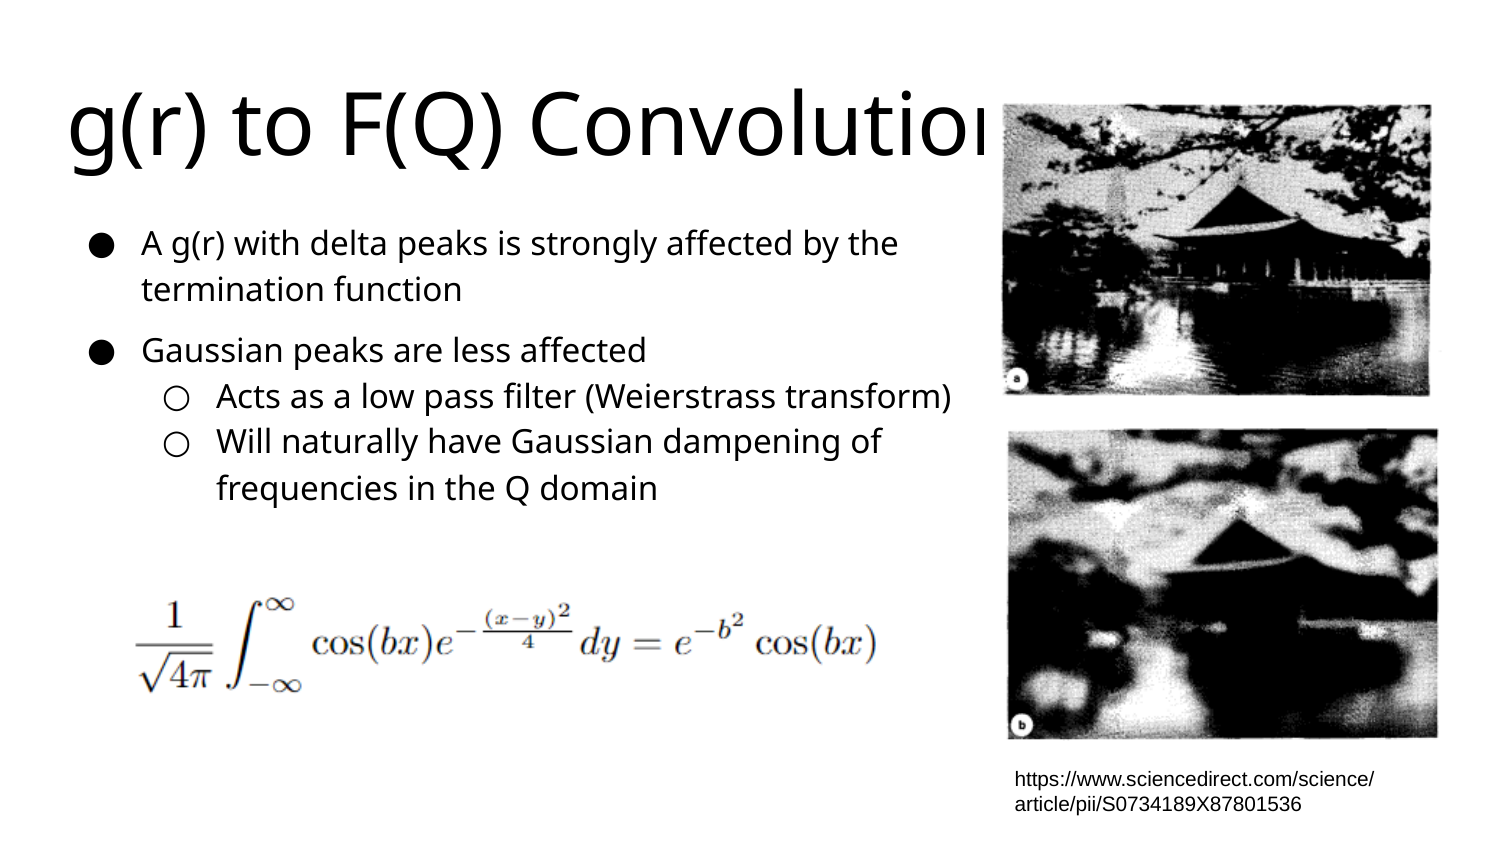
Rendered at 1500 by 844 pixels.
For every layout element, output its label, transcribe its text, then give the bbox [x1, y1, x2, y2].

picture [984, 92, 1450, 751]
picture [102, 557, 901, 720]
list A g(r) with delta peaks is strongly affected by the termination function [51, 200, 953, 307]
text_box https://www.sciencedirect.com/science/article/pii/S0734189X87801536 [999, 758, 1434, 831]
title g(r) to F(Q) Convolution [51, 17, 1449, 189]
list Gaussian peaks are less affected Acts as a low pass filter (Weierstrass transform) Will naturally have Gaussian dampening of frequencies in the Q domain [51, 307, 999, 813]
